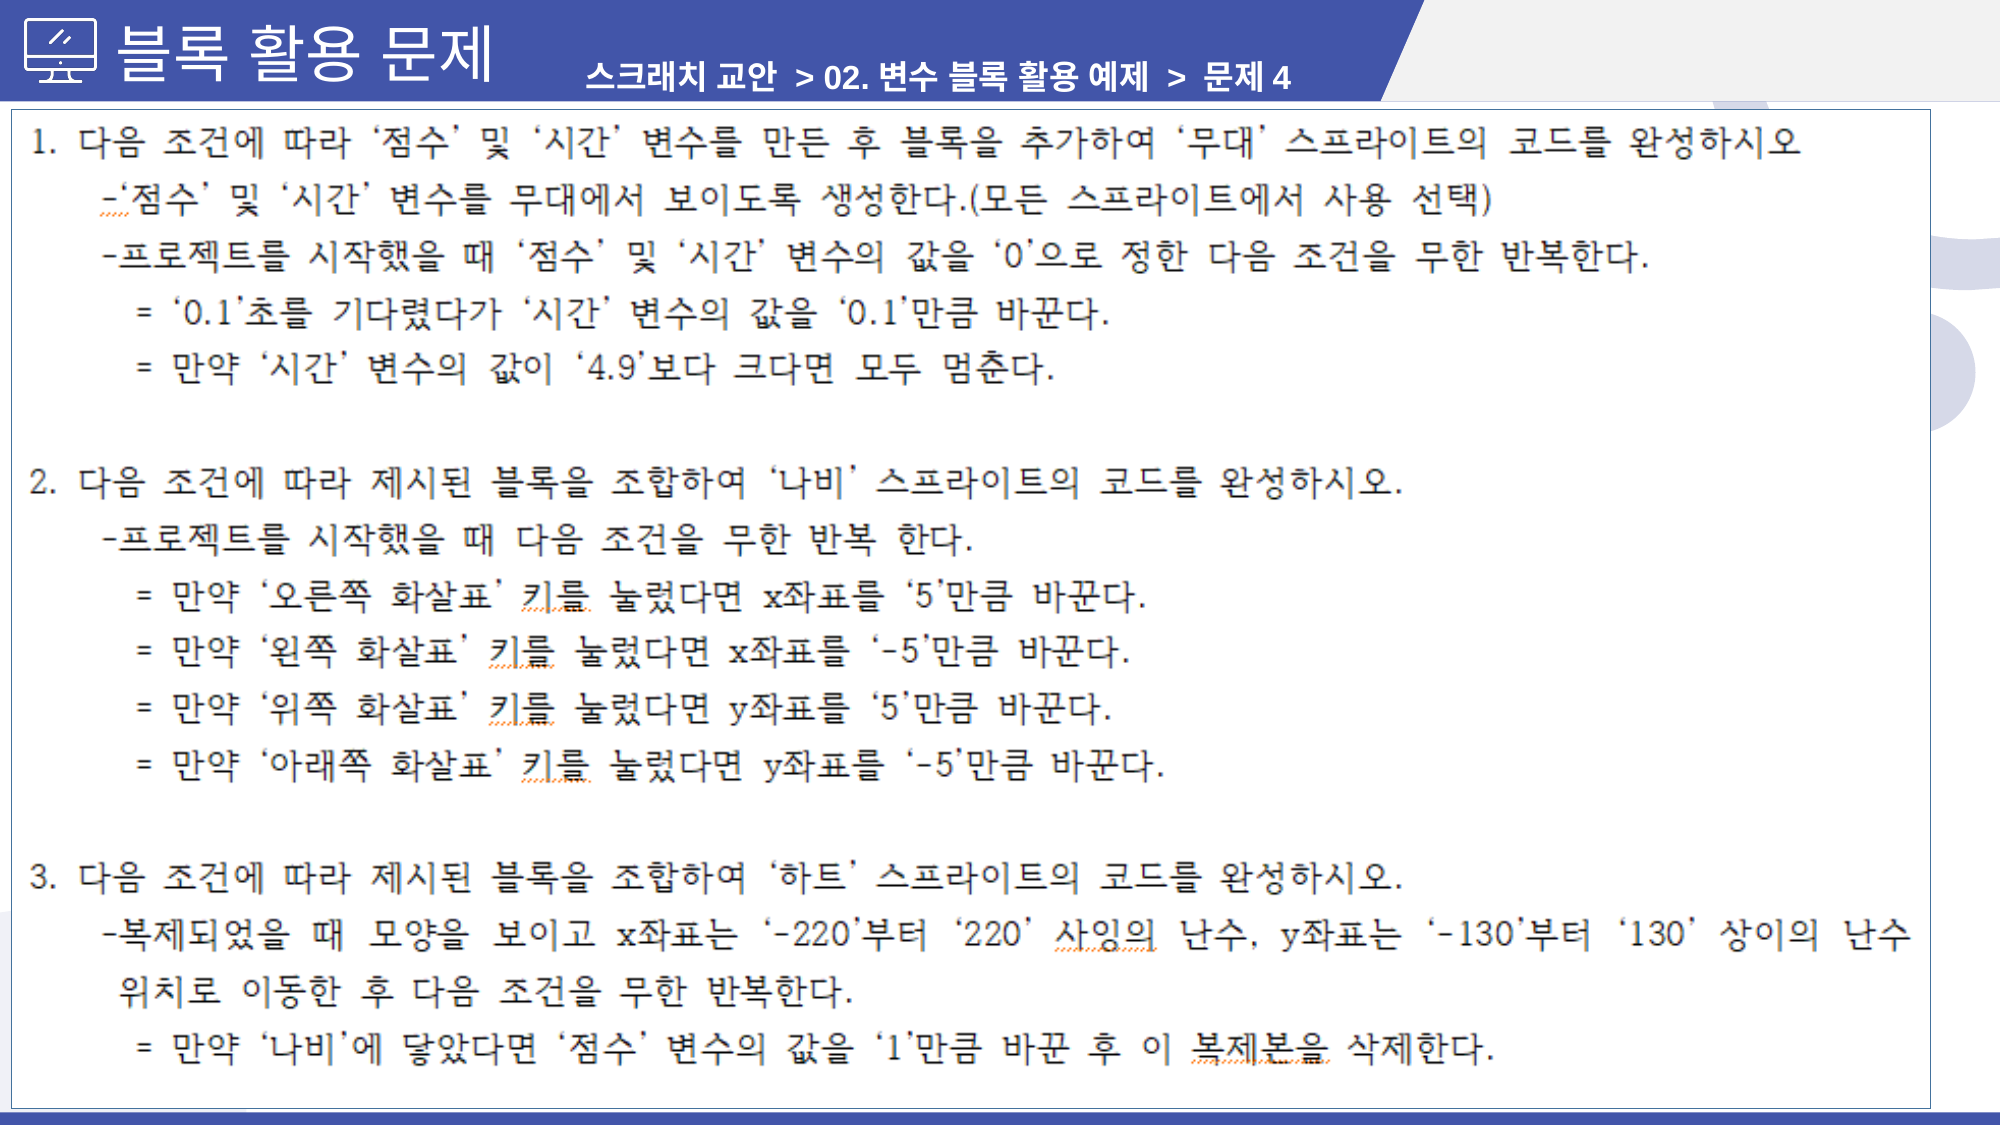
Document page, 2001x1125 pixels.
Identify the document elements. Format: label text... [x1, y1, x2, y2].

text_box 블록 활용 문제 [108, 16, 1361, 81]
picture [24, 14, 97, 87]
picture [10, 108, 1931, 1109]
text_box 스크래치 교안 > 02.변수 블록 활용 예제 > 문제4 [570, 48, 1396, 104]
